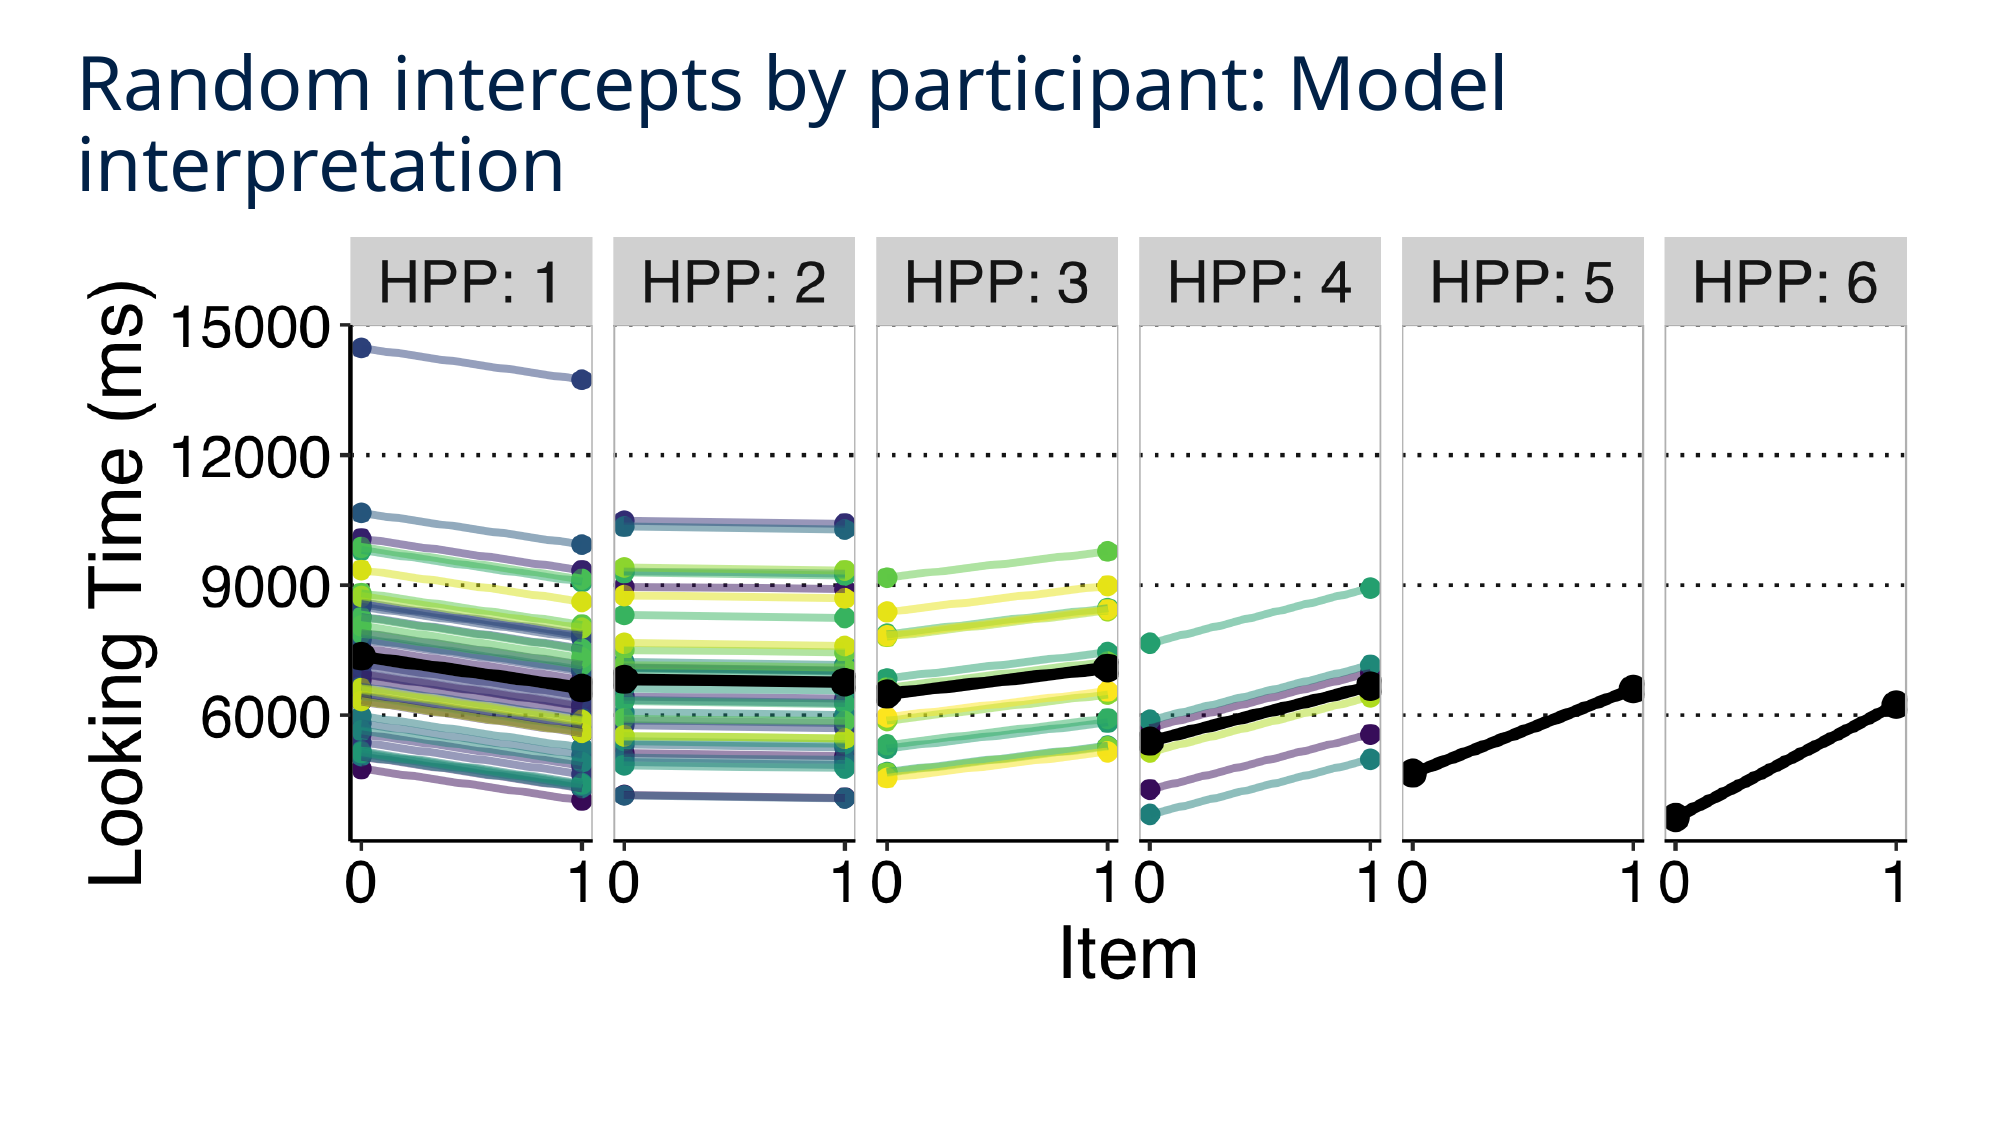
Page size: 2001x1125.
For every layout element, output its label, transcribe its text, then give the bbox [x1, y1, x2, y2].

title Random intercepts by participant: Model interpretation [61, 59, 1934, 194]
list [68, 216, 1927, 1014]
